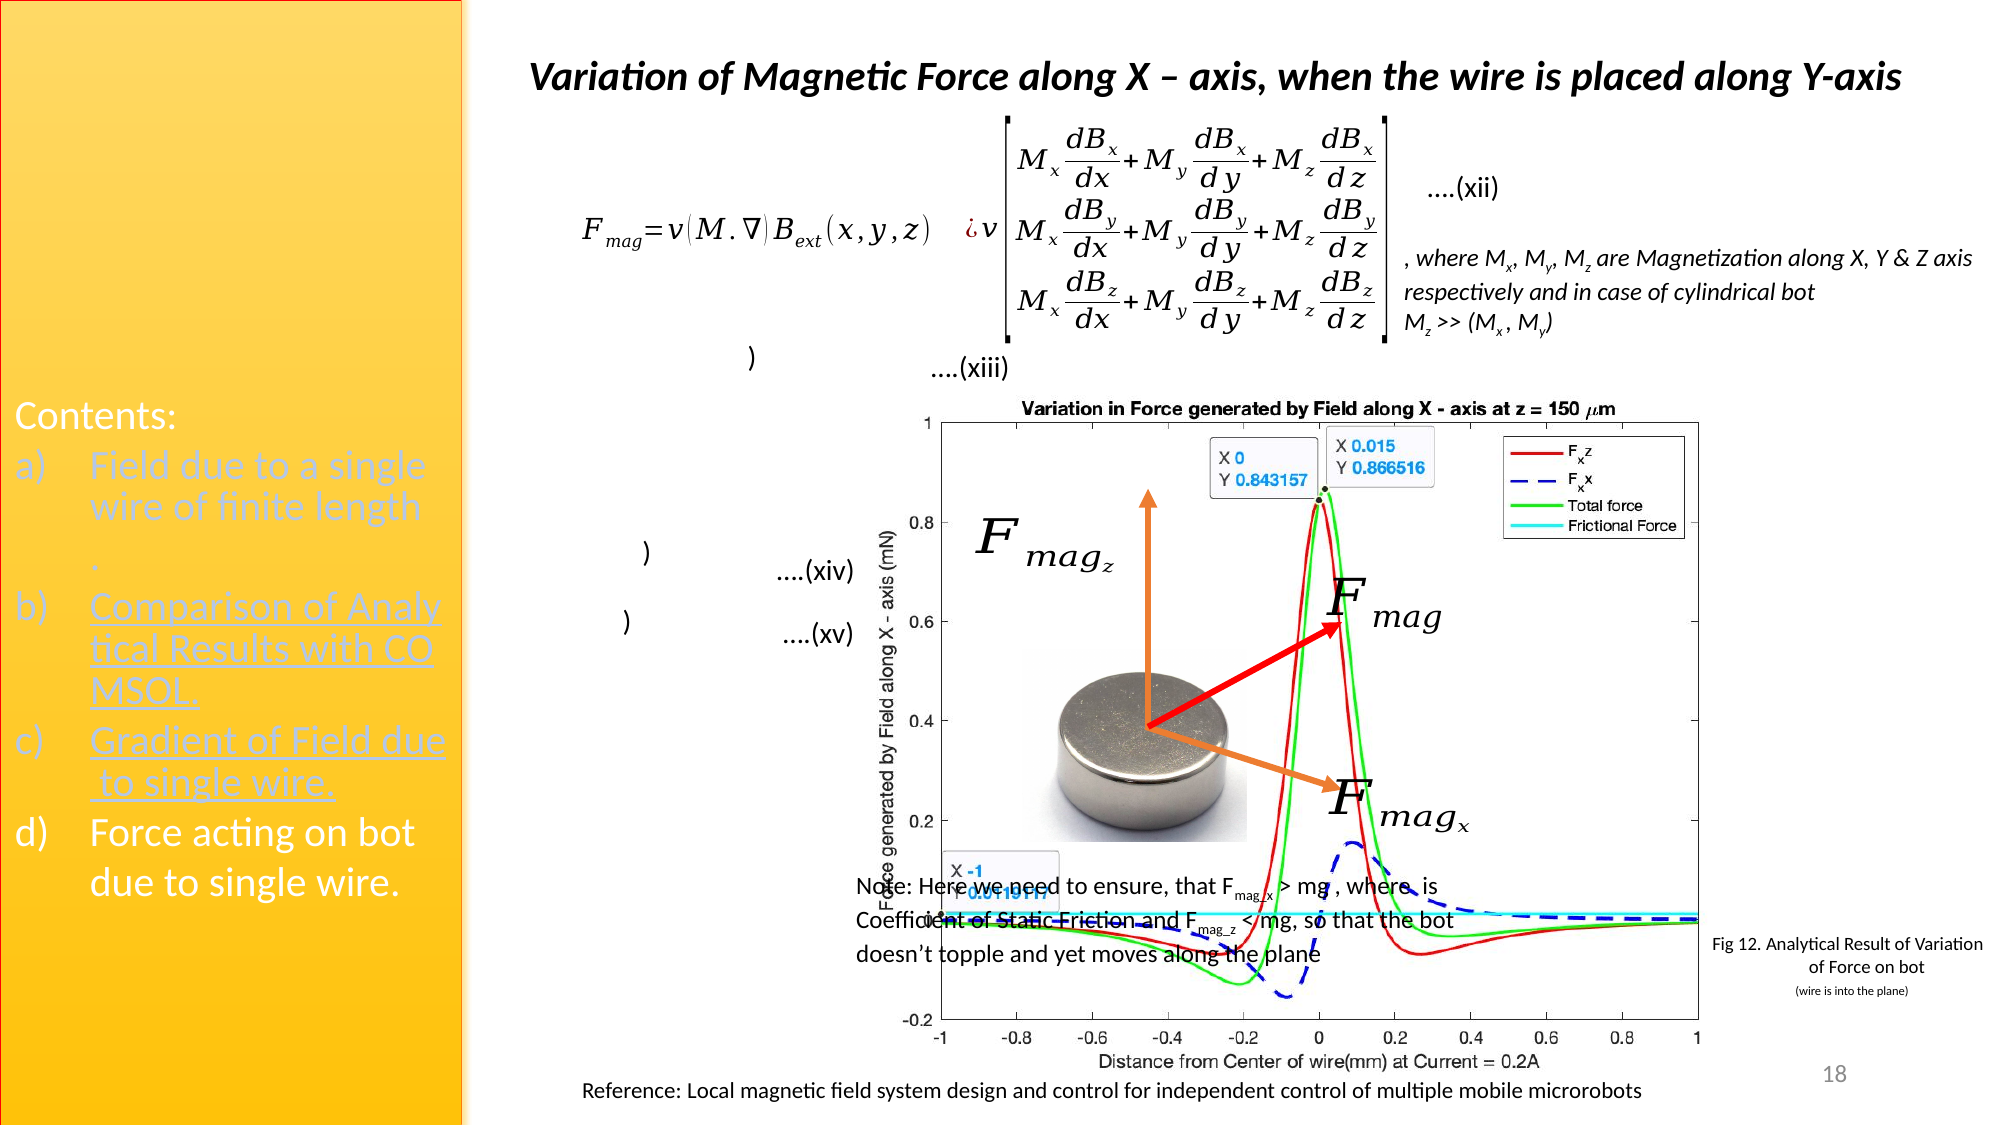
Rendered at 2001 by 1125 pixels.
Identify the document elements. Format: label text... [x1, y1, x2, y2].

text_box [1145, 726, 1343, 790]
text_box Variation of Magnetic Force along X – axis, when the wire is placed along Y-axis [513, 46, 1948, 126]
text_box ….(xiv) [762, 544, 813, 594]
text_box ….(xiii) [916, 341, 1025, 367]
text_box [1147, 621, 1343, 727]
text_box Contents: Field due to a single wire of finite length. Comparison of Analytical Results with COMSOL. Gradient of Field due to single wire. Force acting on bot due to single wire. [0, 0, 462, 1125]
text_box ….(xv) [768, 607, 813, 658]
text_box Fig 12. Analytical Result of Variation of Force on bot (wire is into the plane) [1790, 924, 2000, 1007]
slide_number 18 [1412, 1042, 1863, 1103]
text_box ….(xii) [1413, 160, 1515, 211]
text_box , where Mx, My, Mz are Magnetization along X, Y & Z axis respectively and in case of cylindrical bot Mz >> (Mx , My) [1389, 233, 2000, 347]
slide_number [137, 1042, 588, 1103]
picture [813, 367, 1790, 1099]
text_box Reference: Local magnetic field system design and control for independent control of multiple mobile microrobots [567, 1068, 1678, 1111]
